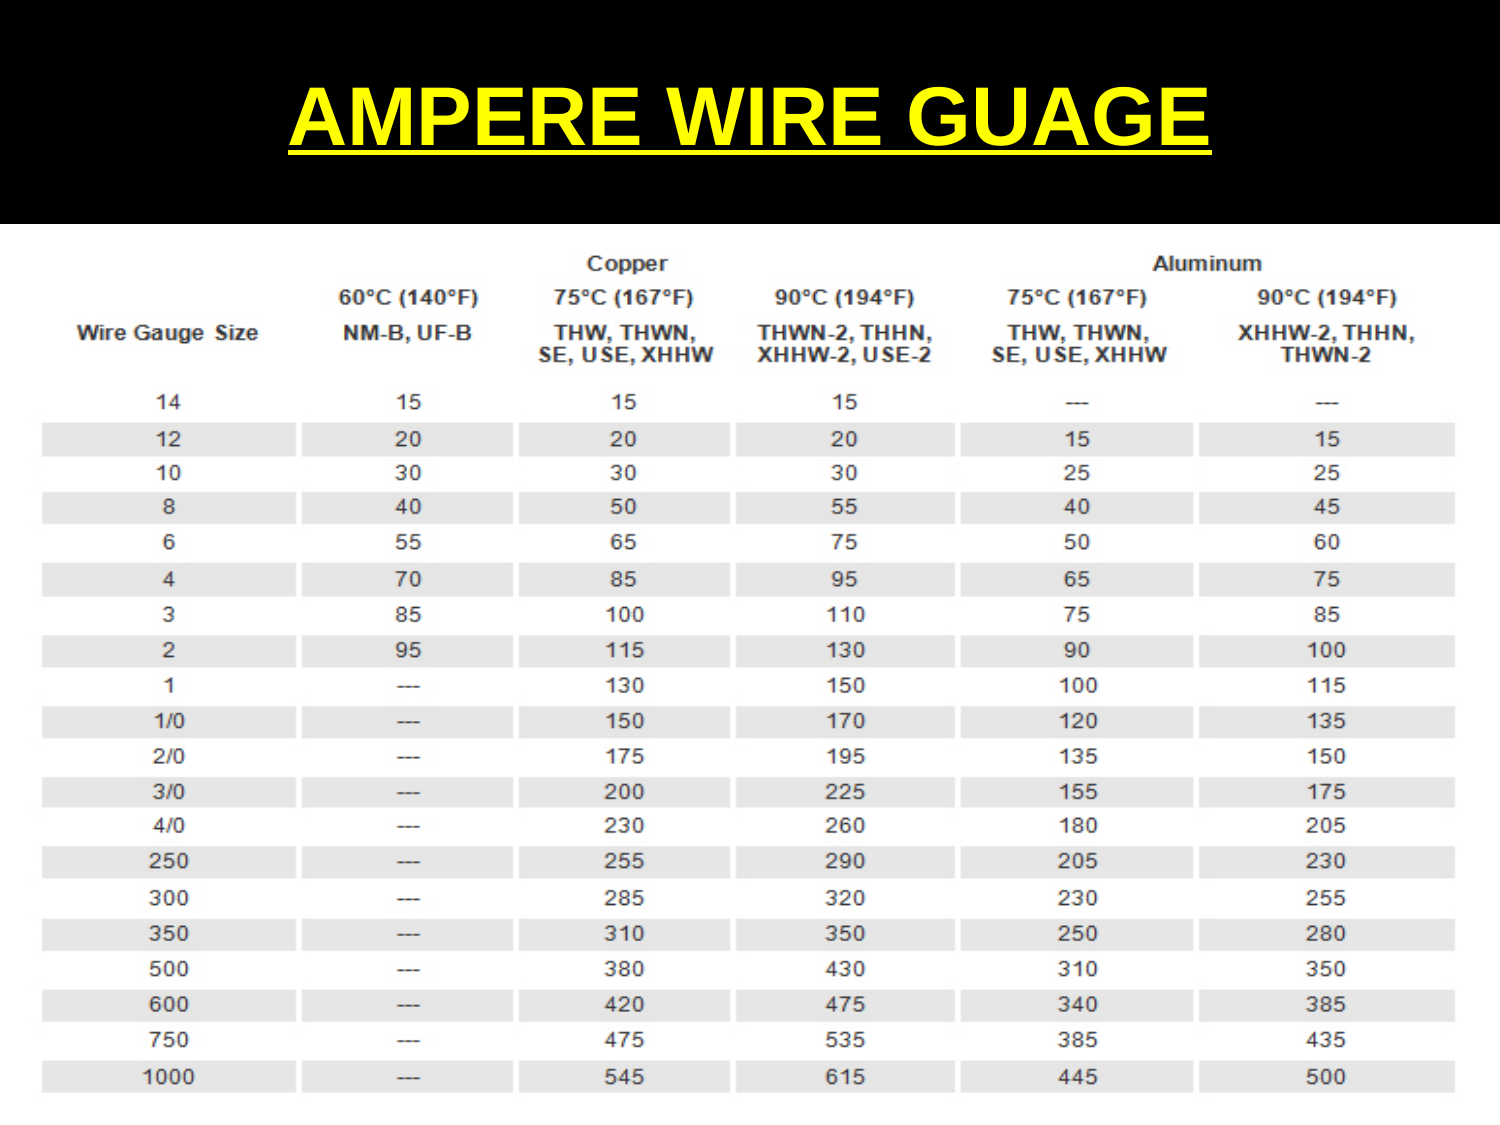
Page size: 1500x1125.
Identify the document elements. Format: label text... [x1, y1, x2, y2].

title AMPERE WIRE GUAGE [0, 0, 1500, 224]
picture [0, 224, 1500, 1125]
